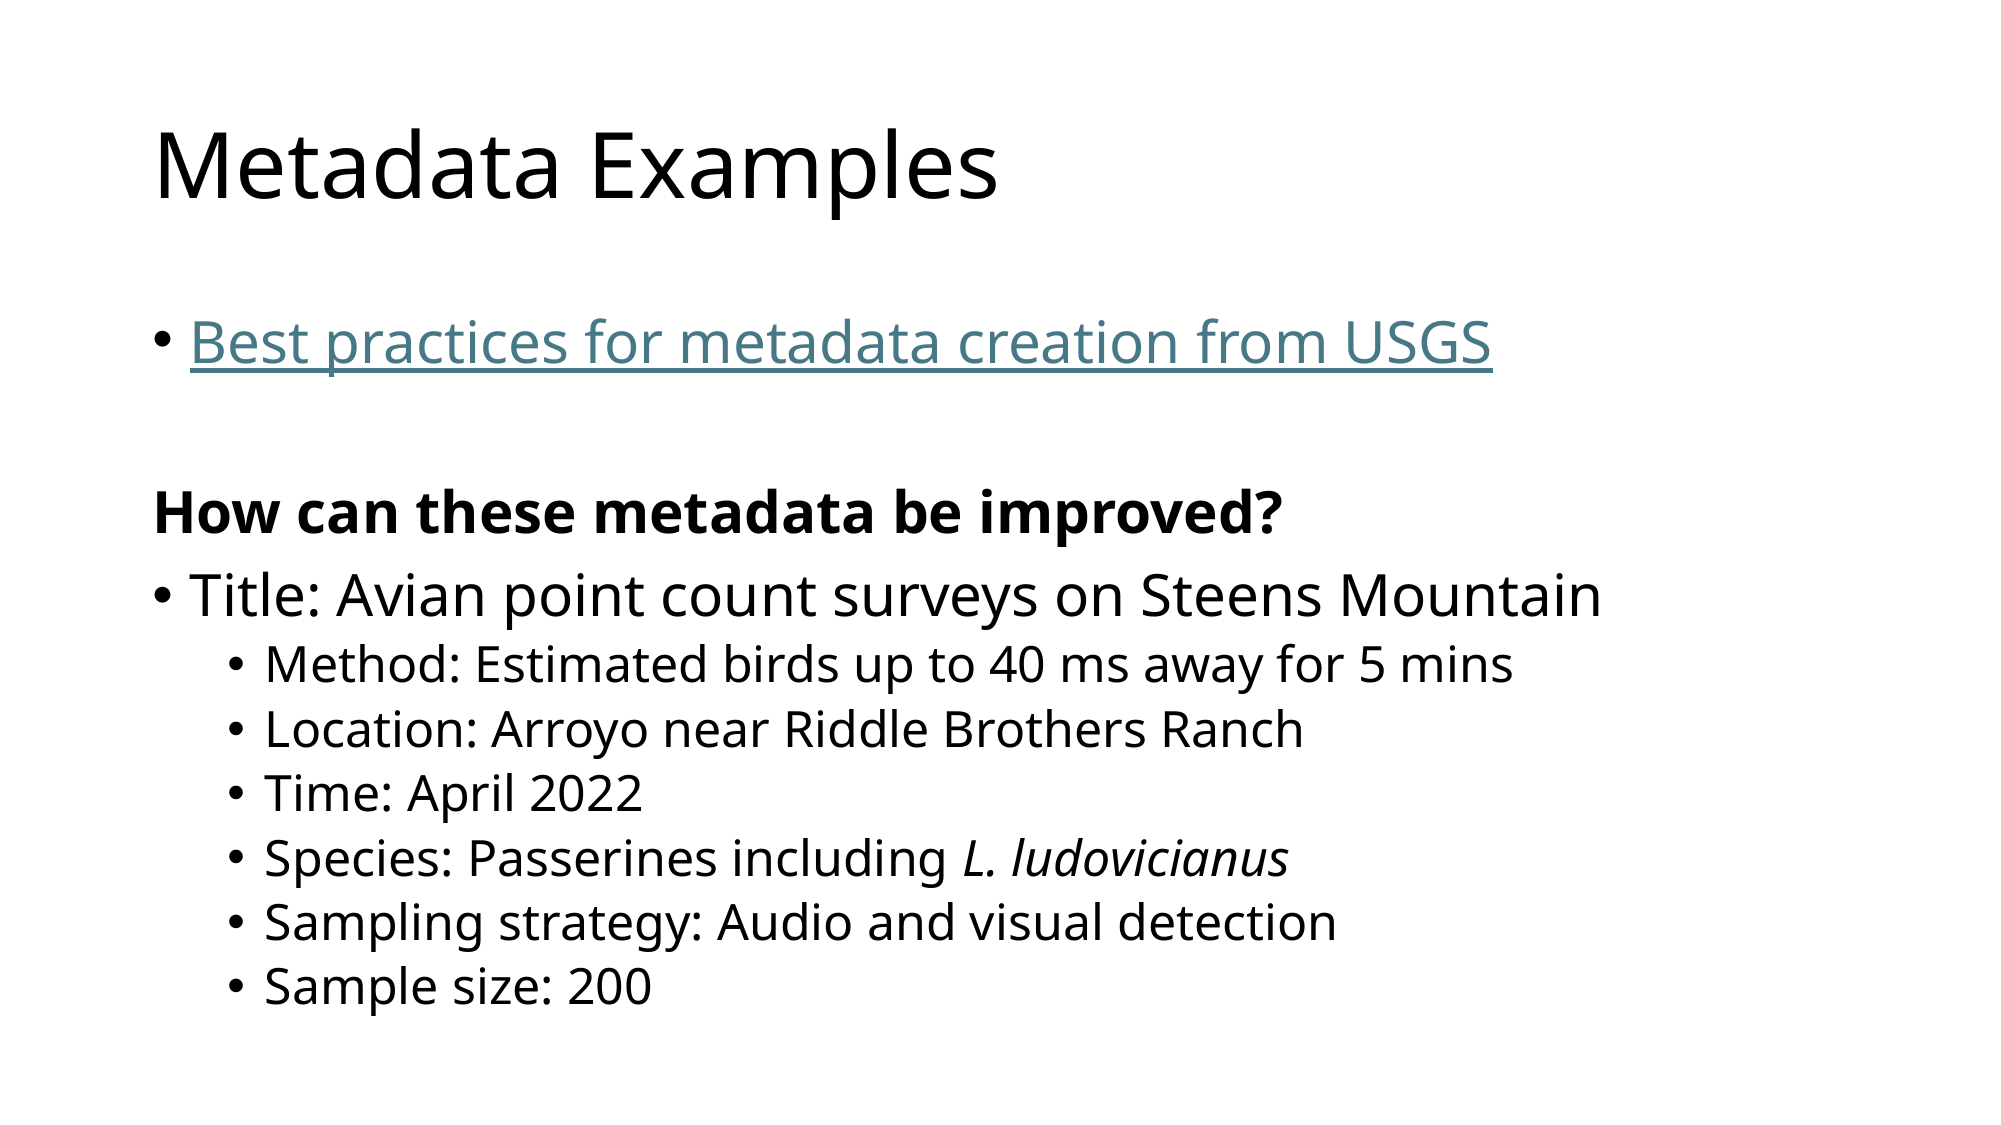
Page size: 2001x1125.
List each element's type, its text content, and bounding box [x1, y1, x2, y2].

list Best practices for metadata creation from USGS How can these metadata be improved? Title: Avian point count surveys on Steens Mountain Method: Estimated birds up to 40 ms away for 5 mins Location: Arroyo near Riddle Brothers Ranch Time: April 2022 Species: Passerines including L. ludovicianus Sampling strategy: Audio and visual detection Sample size: 200 [137, 299, 1863, 1091]
title Metadata Examples [137, 59, 1863, 278]
